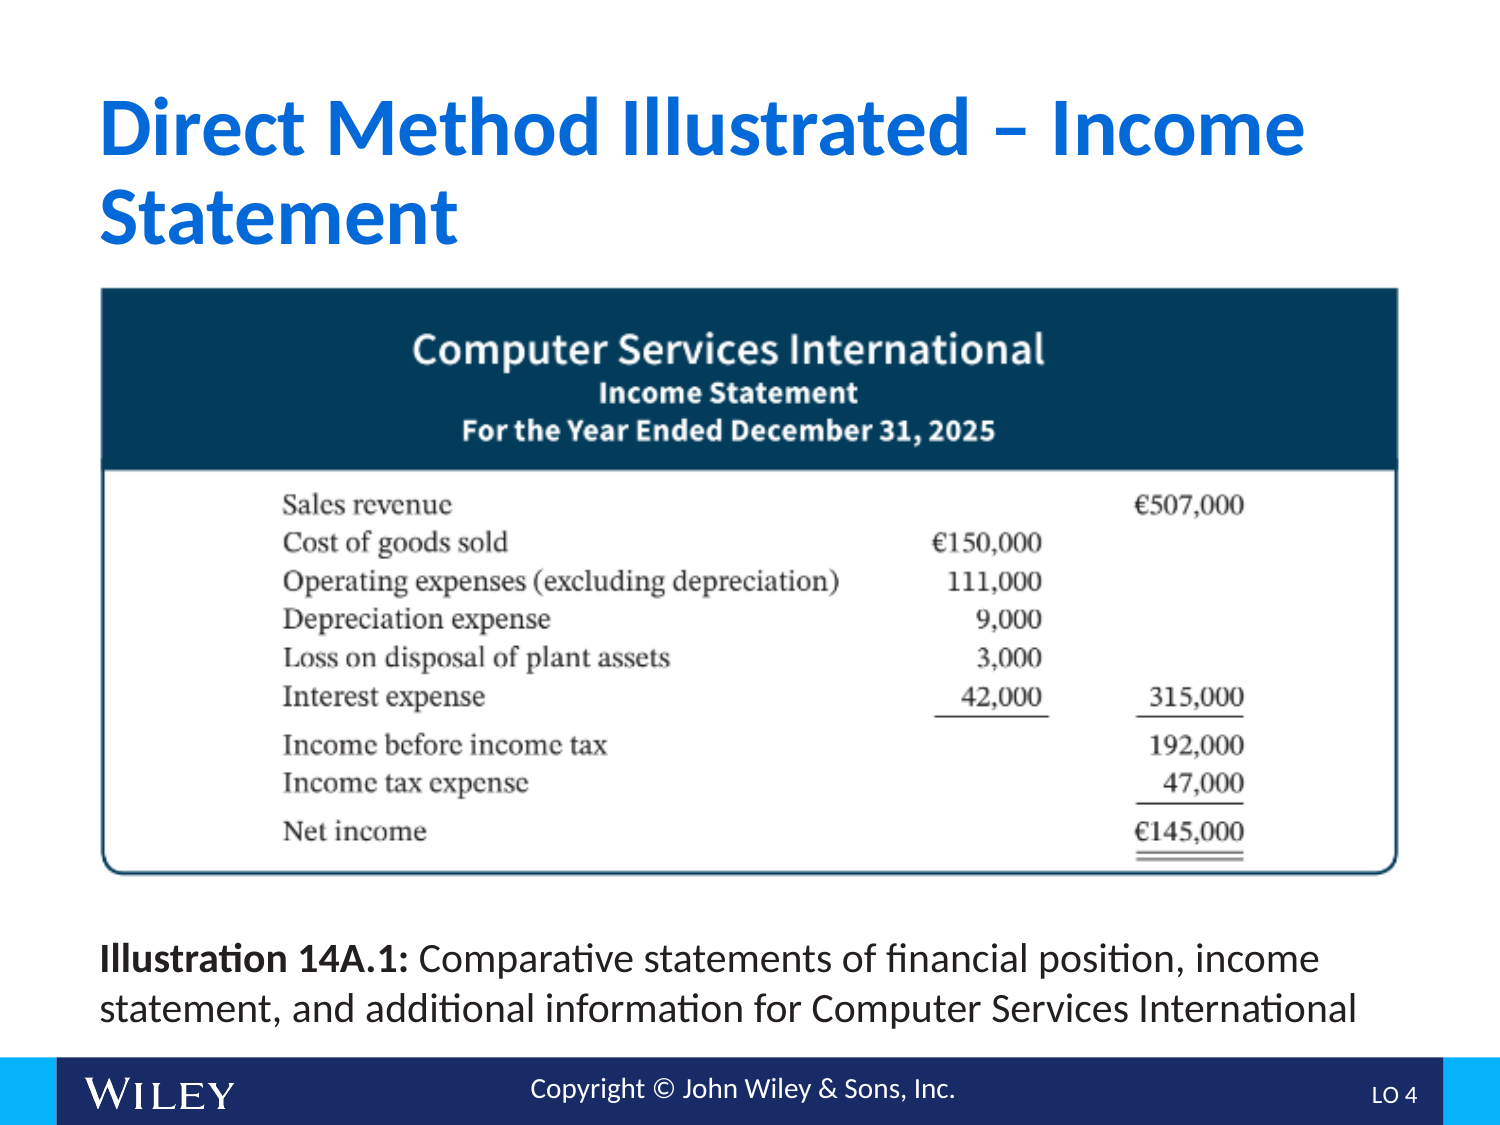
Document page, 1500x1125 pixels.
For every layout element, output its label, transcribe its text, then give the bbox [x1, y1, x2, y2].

title Direct Method Illustrated – Income Statement [84, 75, 1416, 275]
picture [86, 281, 1414, 893]
list L O 4 [1309, 1065, 1433, 1125]
list Illustration 14A.1: Comparative statements of financial position, income statement, and additional information for Computer Services International [84, 922, 1433, 1048]
